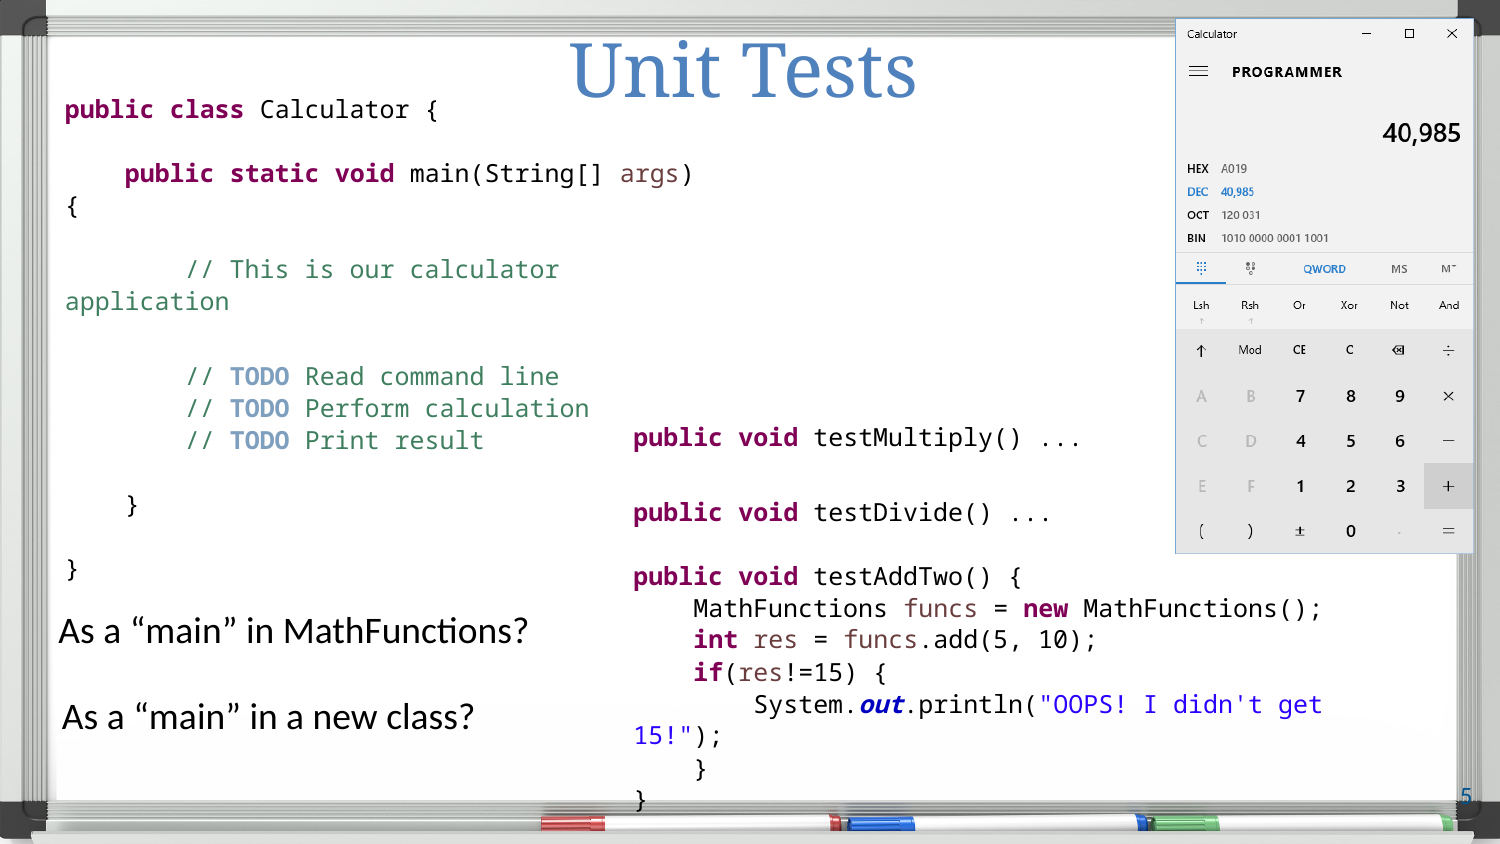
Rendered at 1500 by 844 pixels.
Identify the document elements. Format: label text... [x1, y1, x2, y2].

picture [0, 0, 1500, 844]
text_box As a “main” in MathFunctions? [43, 598, 582, 658]
text_box public class Calculator { public static void main(String[] args) { // This is our calculator application // TODO Read command line // TODO Perform calculation // TODO Print result } } [49, 84, 725, 590]
title Unit Tests [12, 17, 1175, 118]
slide_number 5 [1407, 771, 1488, 817]
text_box public void testMultiply() ... public void testDivide() ... public void testAddTwo() { MathFunctions funcs = new MathFunctions(); int res = funcs.add(5, 10); if(res!=15) { System.out.println("OOPS! I didn't get 15!"); } } [618, 411, 1407, 822]
text_box As a “main” in a new class? [47, 684, 510, 745]
